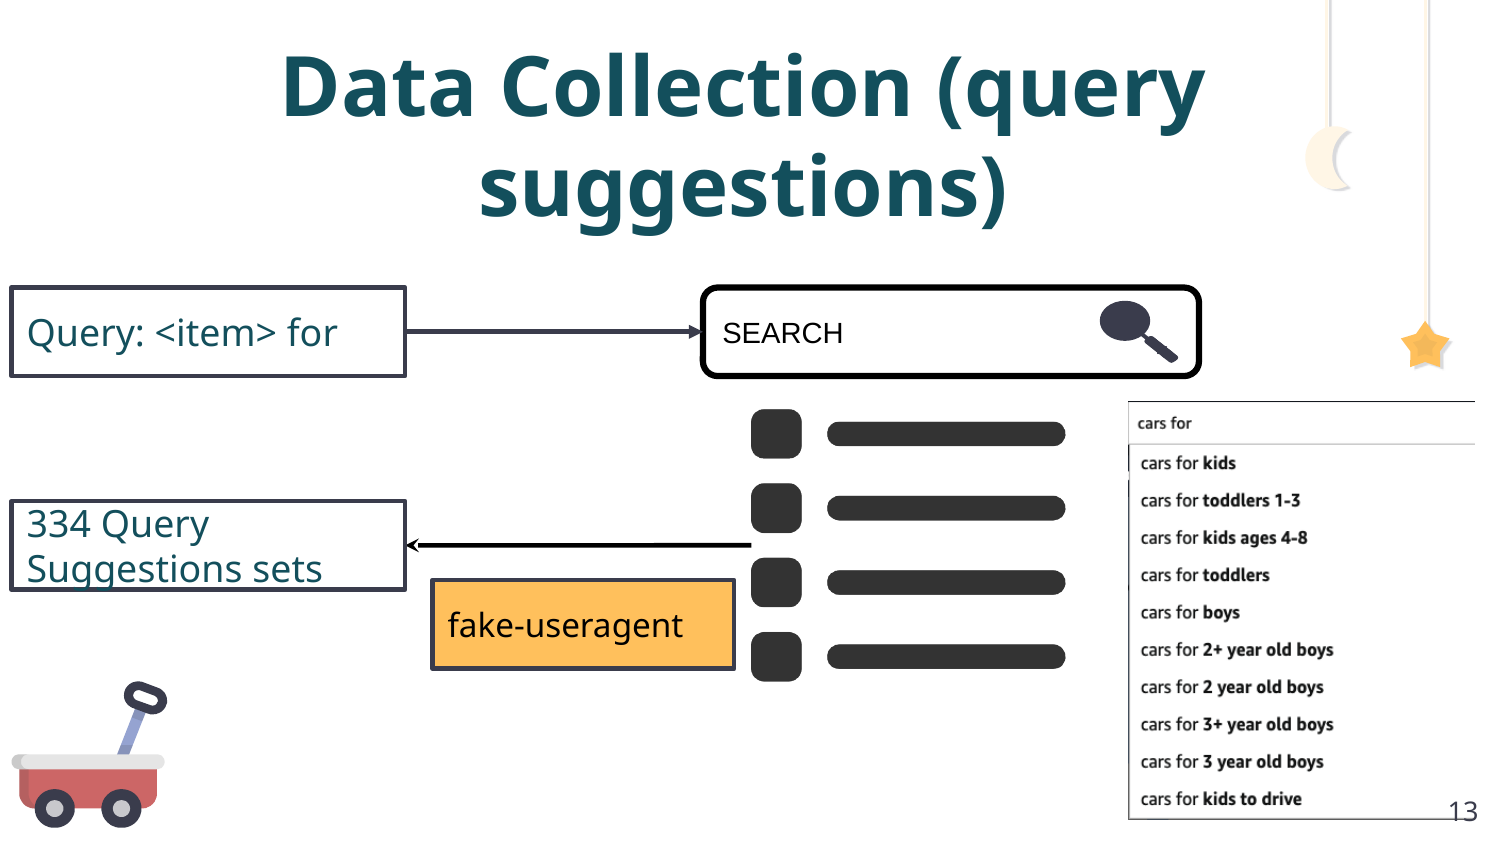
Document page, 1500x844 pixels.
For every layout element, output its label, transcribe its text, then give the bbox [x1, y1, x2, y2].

picture [1128, 401, 1476, 820]
text_box Data Collection (query suggestions) [0, 18, 1487, 113]
picture [751, 384, 1078, 707]
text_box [1099, 300, 1179, 364]
text_box SEARCH [702, 287, 1199, 377]
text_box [11, 681, 168, 829]
slide_number ‹#› [1403, 779, 1494, 844]
text_box fake-useragent [432, 580, 735, 669]
text_box Query: <item> for [11, 287, 406, 377]
text_box 334 Query Suggestions sets [11, 501, 406, 590]
